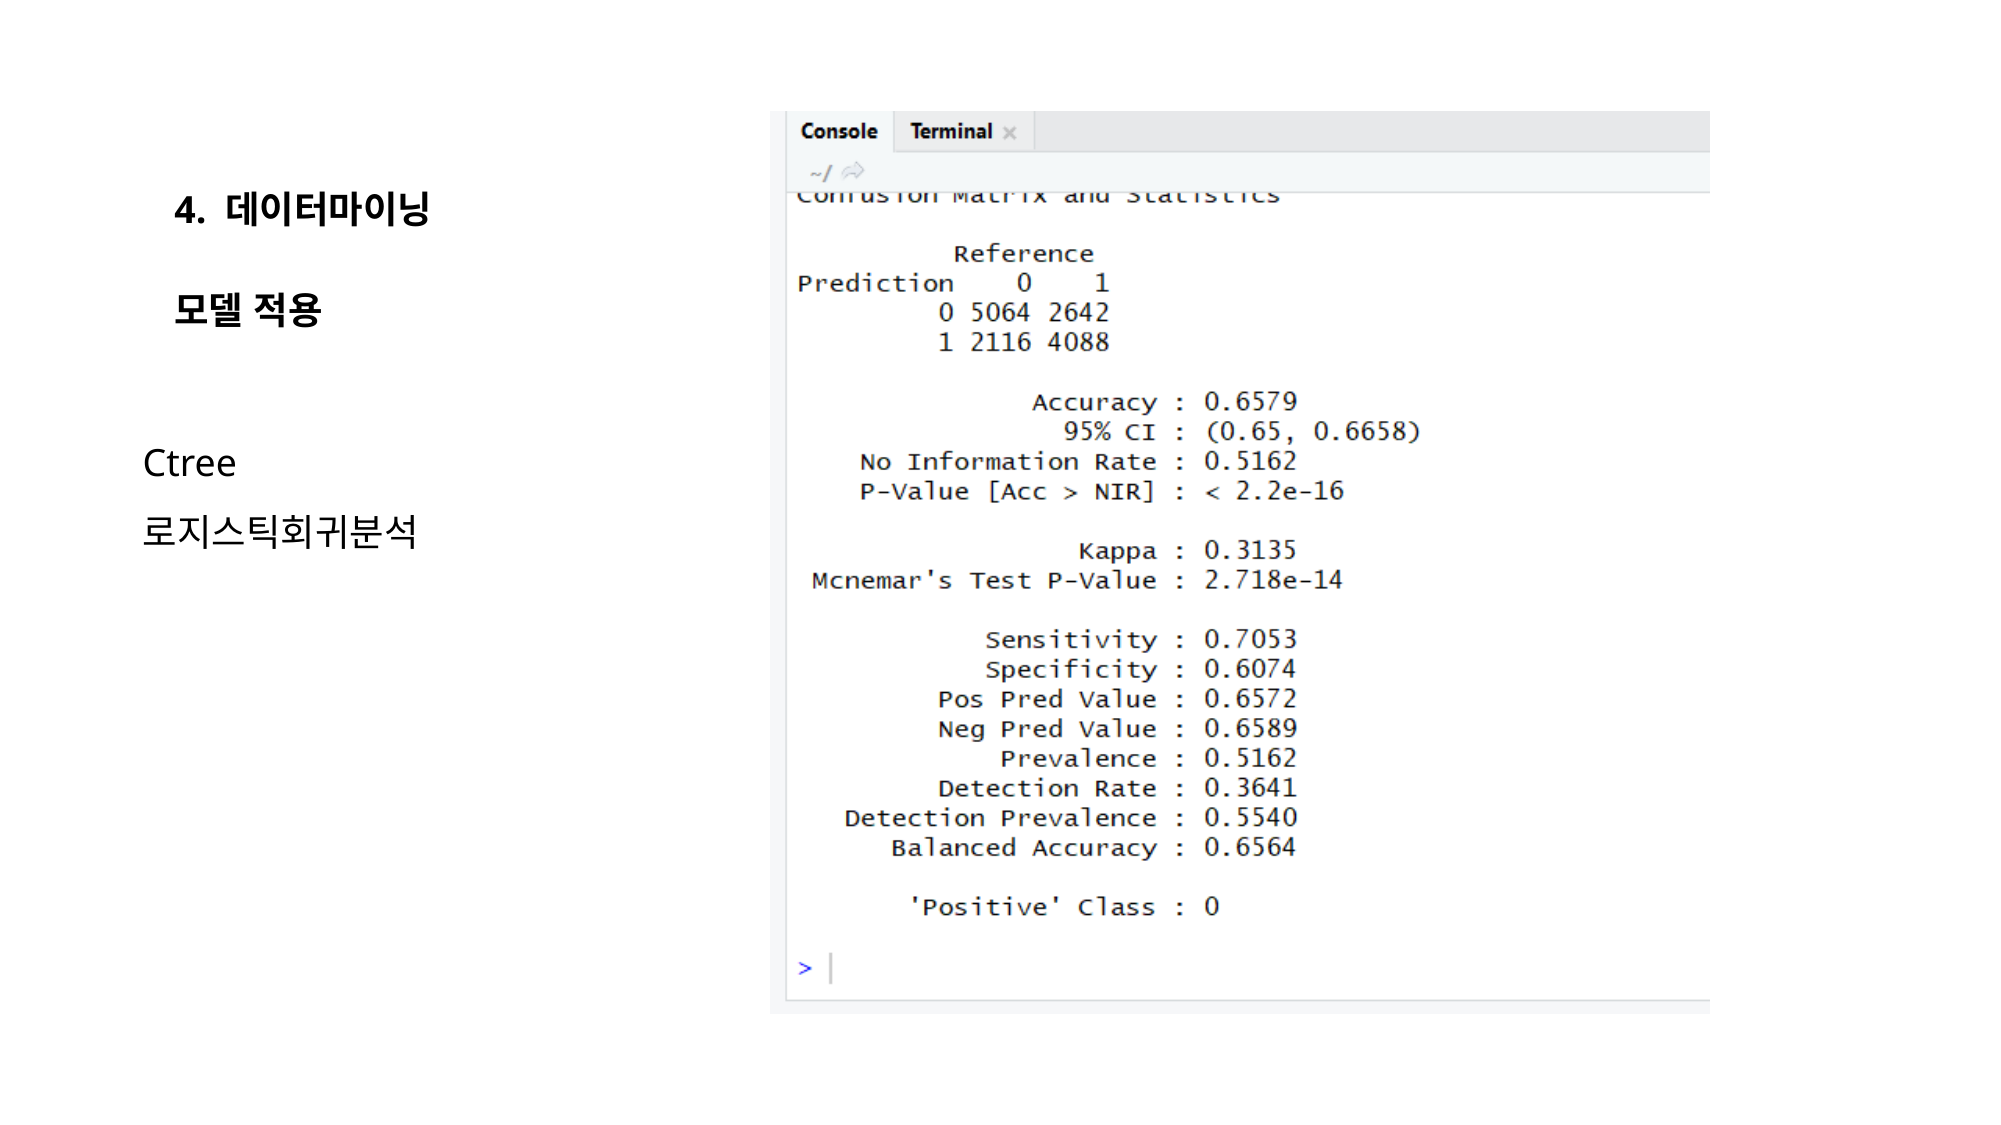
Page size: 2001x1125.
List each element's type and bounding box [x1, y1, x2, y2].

text_box [159, 279, 769, 340]
text_box [159, 178, 663, 239]
text_box [127, 431, 360, 491]
text_box [128, 501, 769, 562]
picture [769, 111, 1710, 1014]
